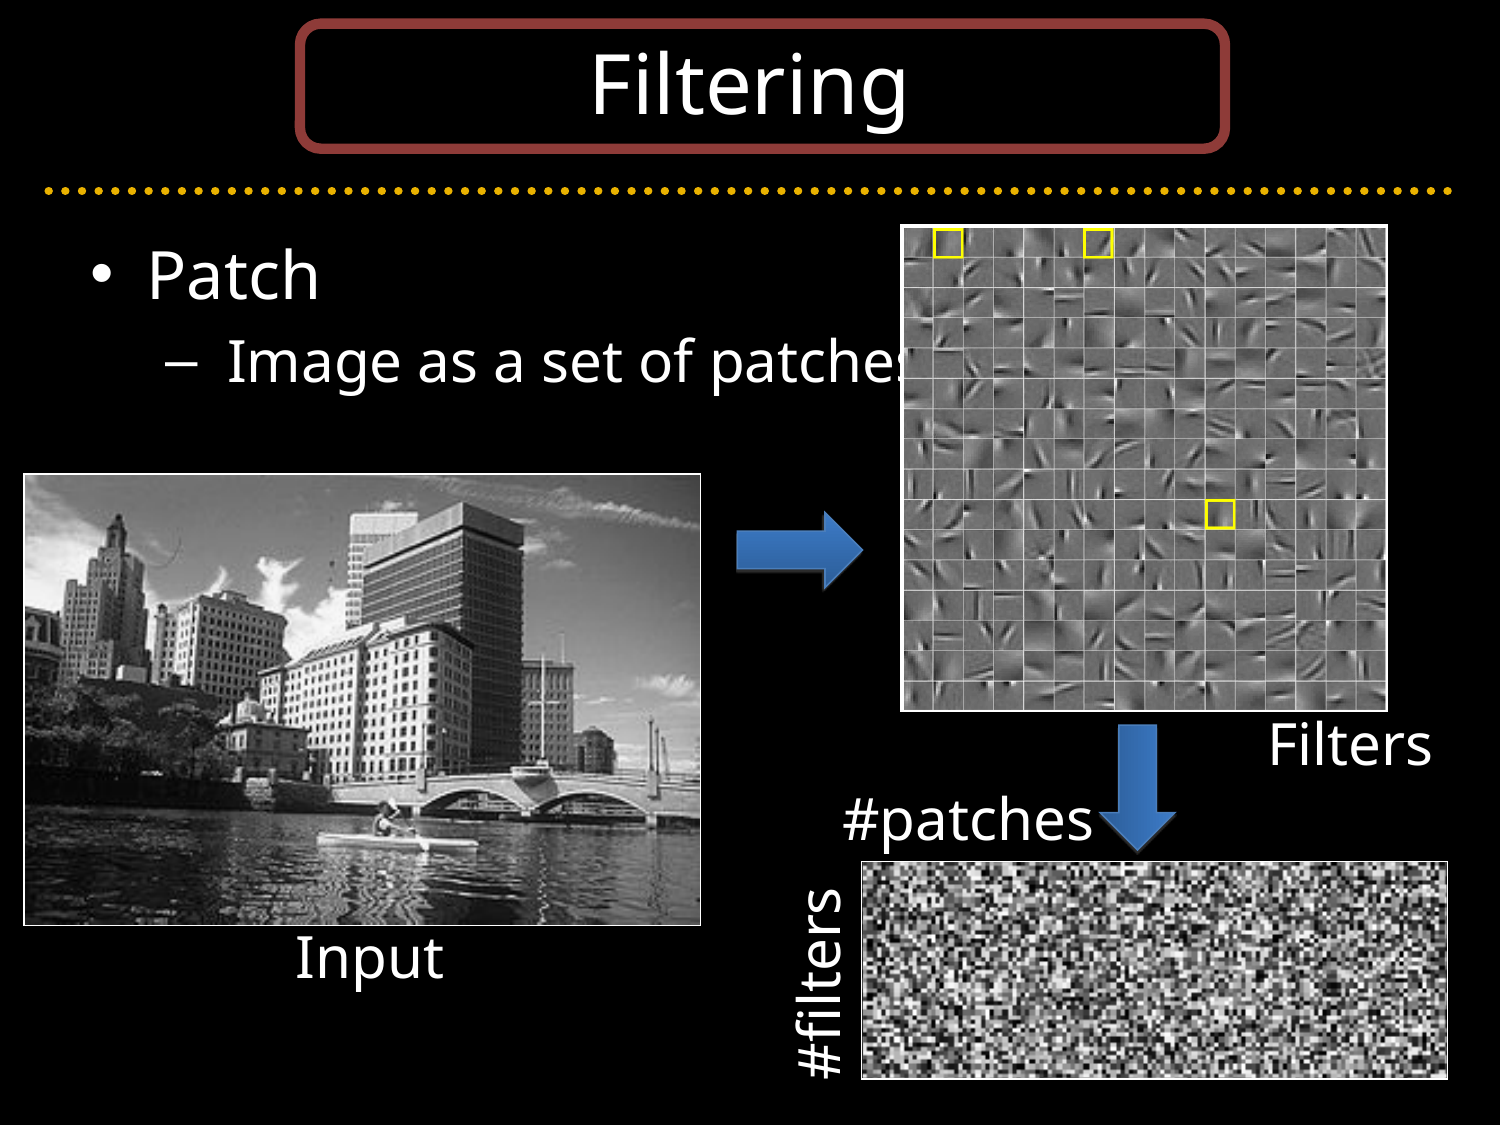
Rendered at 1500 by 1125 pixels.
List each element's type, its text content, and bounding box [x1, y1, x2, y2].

text_box Filters [1252, 699, 1448, 785]
text_box #filters [774, 872, 860, 1096]
text_box [1100, 725, 1176, 851]
text_box [297, 21, 1228, 151]
text_box [737, 512, 863, 588]
text_box Input [280, 934, 459, 998]
title Filtering [75, 0, 1425, 175]
picture [862, 862, 1447, 1079]
text_box #patches [827, 774, 1109, 860]
picture [24, 474, 701, 926]
picture [899, 224, 1388, 712]
list Patch Image as a set of patches [75, 224, 1425, 968]
